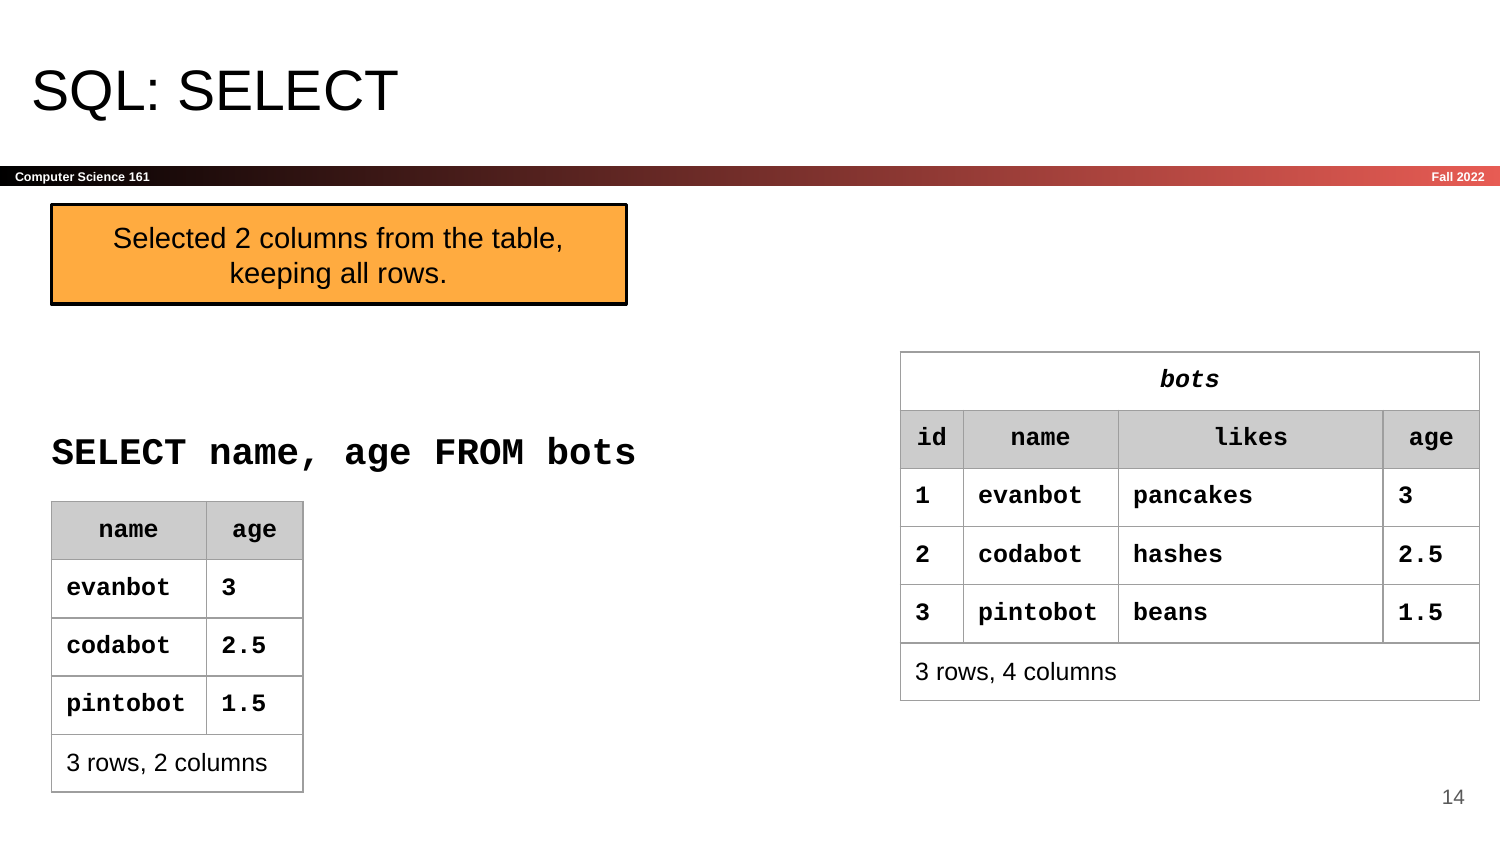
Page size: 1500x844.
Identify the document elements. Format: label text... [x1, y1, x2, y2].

table_cell name [964, 411, 1118, 468]
table_cell evanbot [52, 560, 206, 617]
table_header name [52, 502, 206, 559]
title SQL: SELECT [16, 44, 1415, 139]
table_cell id [901, 411, 963, 468]
table_cell 2 [901, 527, 963, 584]
table_cell 3 [1384, 469, 1479, 526]
table_cell 2.5 [207, 619, 302, 675]
slide_number ‹#› [1389, 764, 1480, 830]
table_cell 3 rows, 2 columns [52, 735, 302, 791]
table_cell age [1384, 411, 1479, 468]
text_box Selected 2 columns from the table, keeping all rows. [51, 204, 627, 305]
table_cell pancakes [1119, 469, 1382, 526]
table_cell 3 [901, 585, 963, 642]
table_cell codabot [964, 527, 1118, 584]
table_cell 1.5 [1384, 585, 1479, 642]
table_cell pintobot [964, 585, 1118, 642]
table_cell 1 [901, 469, 963, 526]
table_cell hashes [1119, 527, 1382, 584]
table_cell pintobot [52, 677, 206, 734]
table_cell 2.5 [1384, 527, 1479, 584]
table_cell beans [1119, 585, 1382, 642]
table_header bots [901, 353, 1479, 410]
table_cell codabot [52, 619, 206, 675]
table_cell evanbot [964, 469, 1118, 526]
table_cell likes [1119, 411, 1382, 468]
table_cell 3 [207, 560, 302, 617]
list SELECT name, age FROM bots [36, 412, 761, 500]
table_cell 1.5 [207, 677, 302, 734]
table_cell 3 rows, 4 columns [901, 644, 1479, 700]
table_header age [207, 502, 302, 559]
